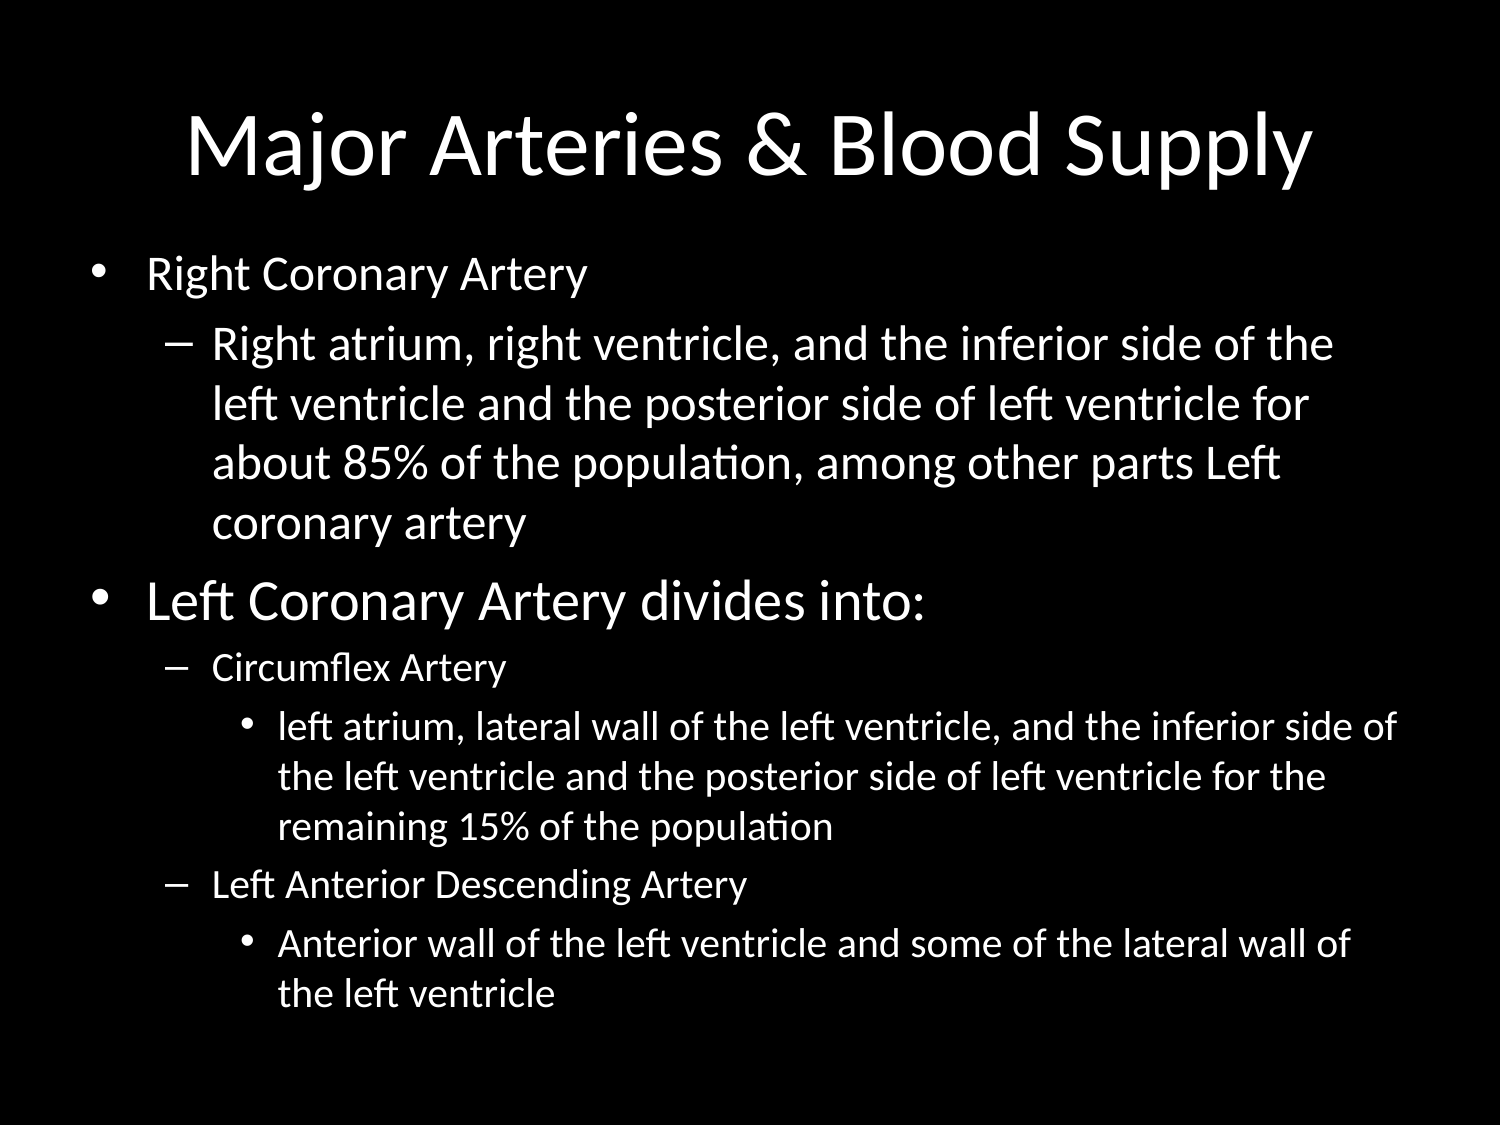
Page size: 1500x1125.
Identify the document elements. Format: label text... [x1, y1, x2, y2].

title Major Arteries & Blood Supply [75, 45, 1425, 232]
list Right Coronary Artery Right atrium, right ventricle, and the inferior side of the left ventricle and the posterior side of left ventricle for about 85% of the population, among other parts Left coronary artery Left Coronary Artery divides into: Circumflex Artery left atrium, lateral wall of the left ventricle, and the inferior side of the left ventricle and the posterior side of left ventricle for the remaining 15% of the population Left Anterior Descending Artery Anterior wall of the left ventricle and some of the lateral wall of the left ventricle [75, 232, 1425, 1079]
